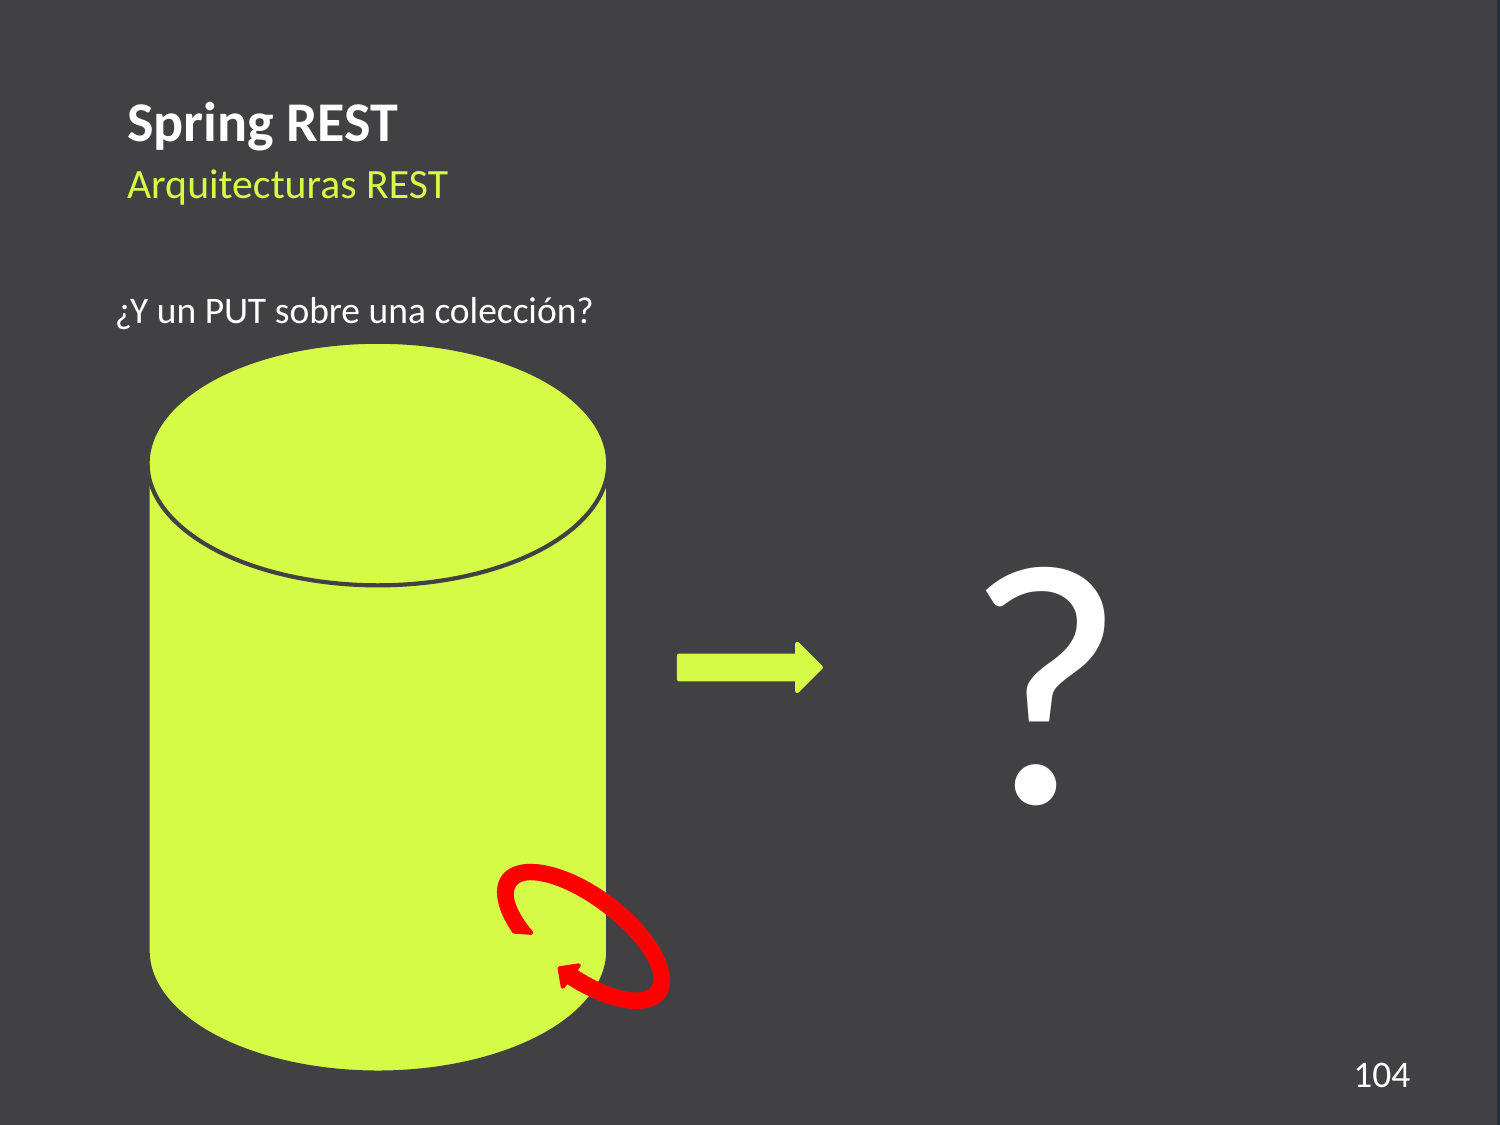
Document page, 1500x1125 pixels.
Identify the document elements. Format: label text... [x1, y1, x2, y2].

text_box [676, 641, 823, 693]
list Spring REST [112, 78, 1329, 148]
text_box [145, 339, 611, 1075]
text_box Arquitecturas REST [112, 148, 1425, 220]
text_box ¿Y un PUT sobre una colección? [100, 278, 1365, 339]
text_box ? [950, 450, 1258, 881]
text_box 104 [1281, 1042, 1425, 1103]
text_box [496, 863, 671, 1009]
